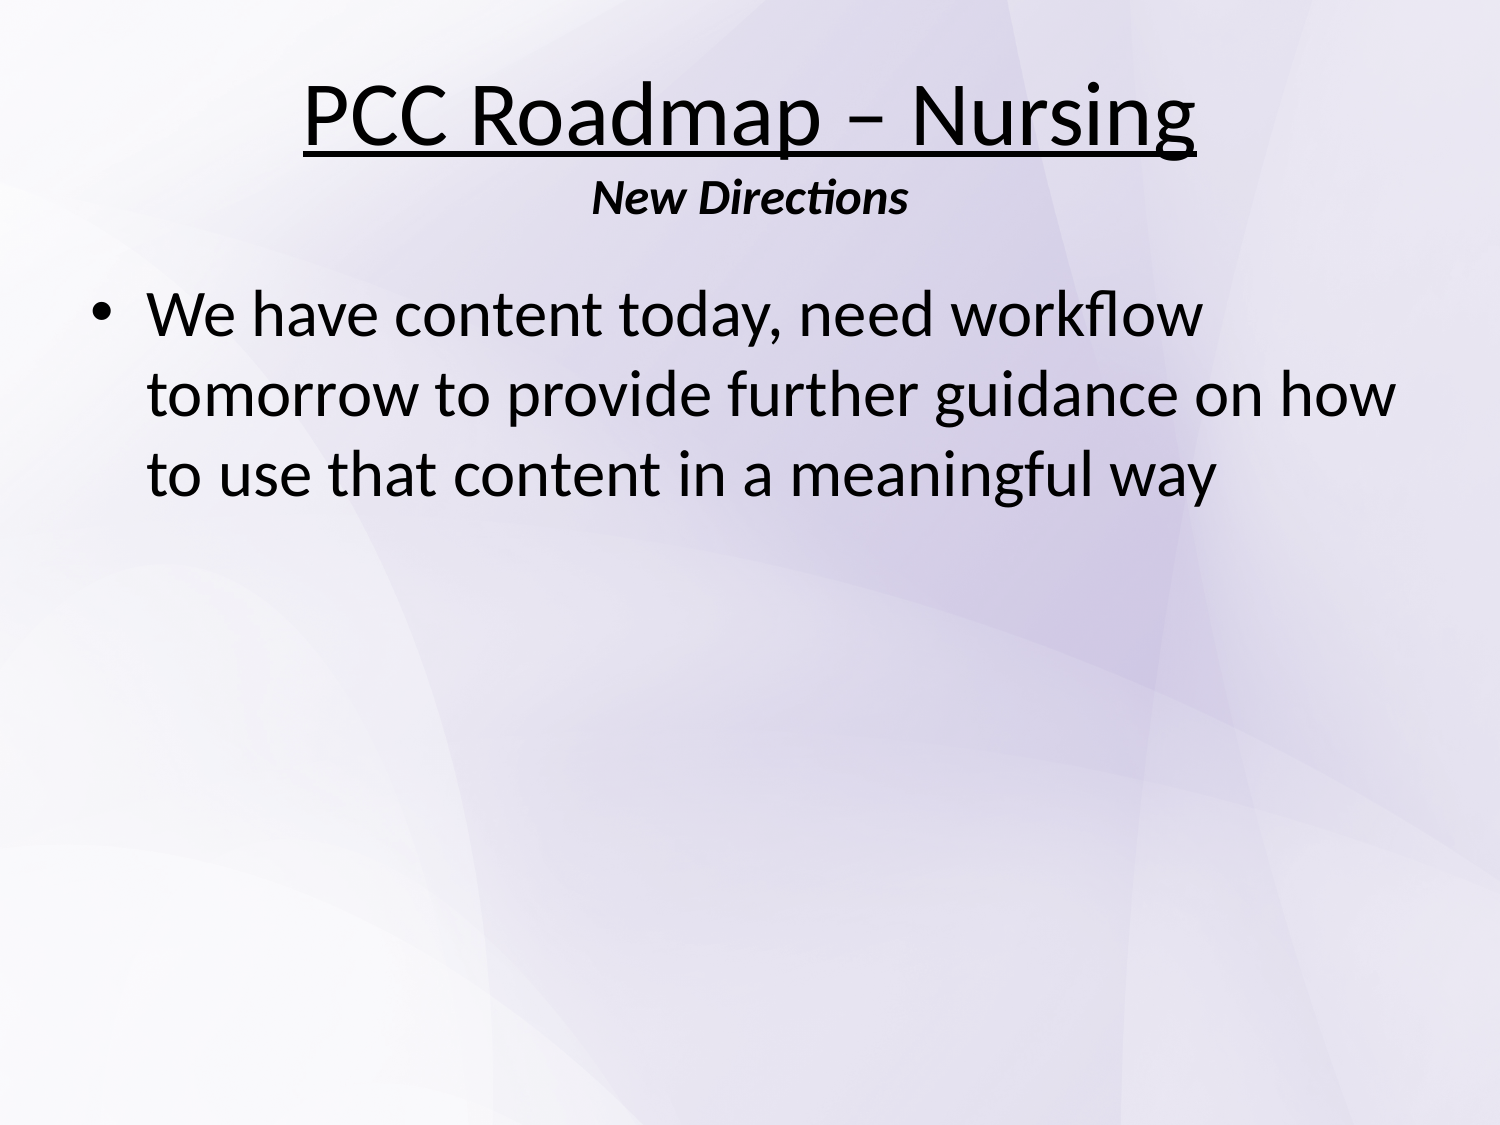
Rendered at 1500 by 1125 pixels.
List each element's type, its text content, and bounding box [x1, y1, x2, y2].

title PCC Roadmap – Nursing New Directions [75, 45, 1425, 233]
list We have content today, need workflow tomorrow to provide further guidance on how to use that content in a meaningful way [75, 262, 1425, 1005]
